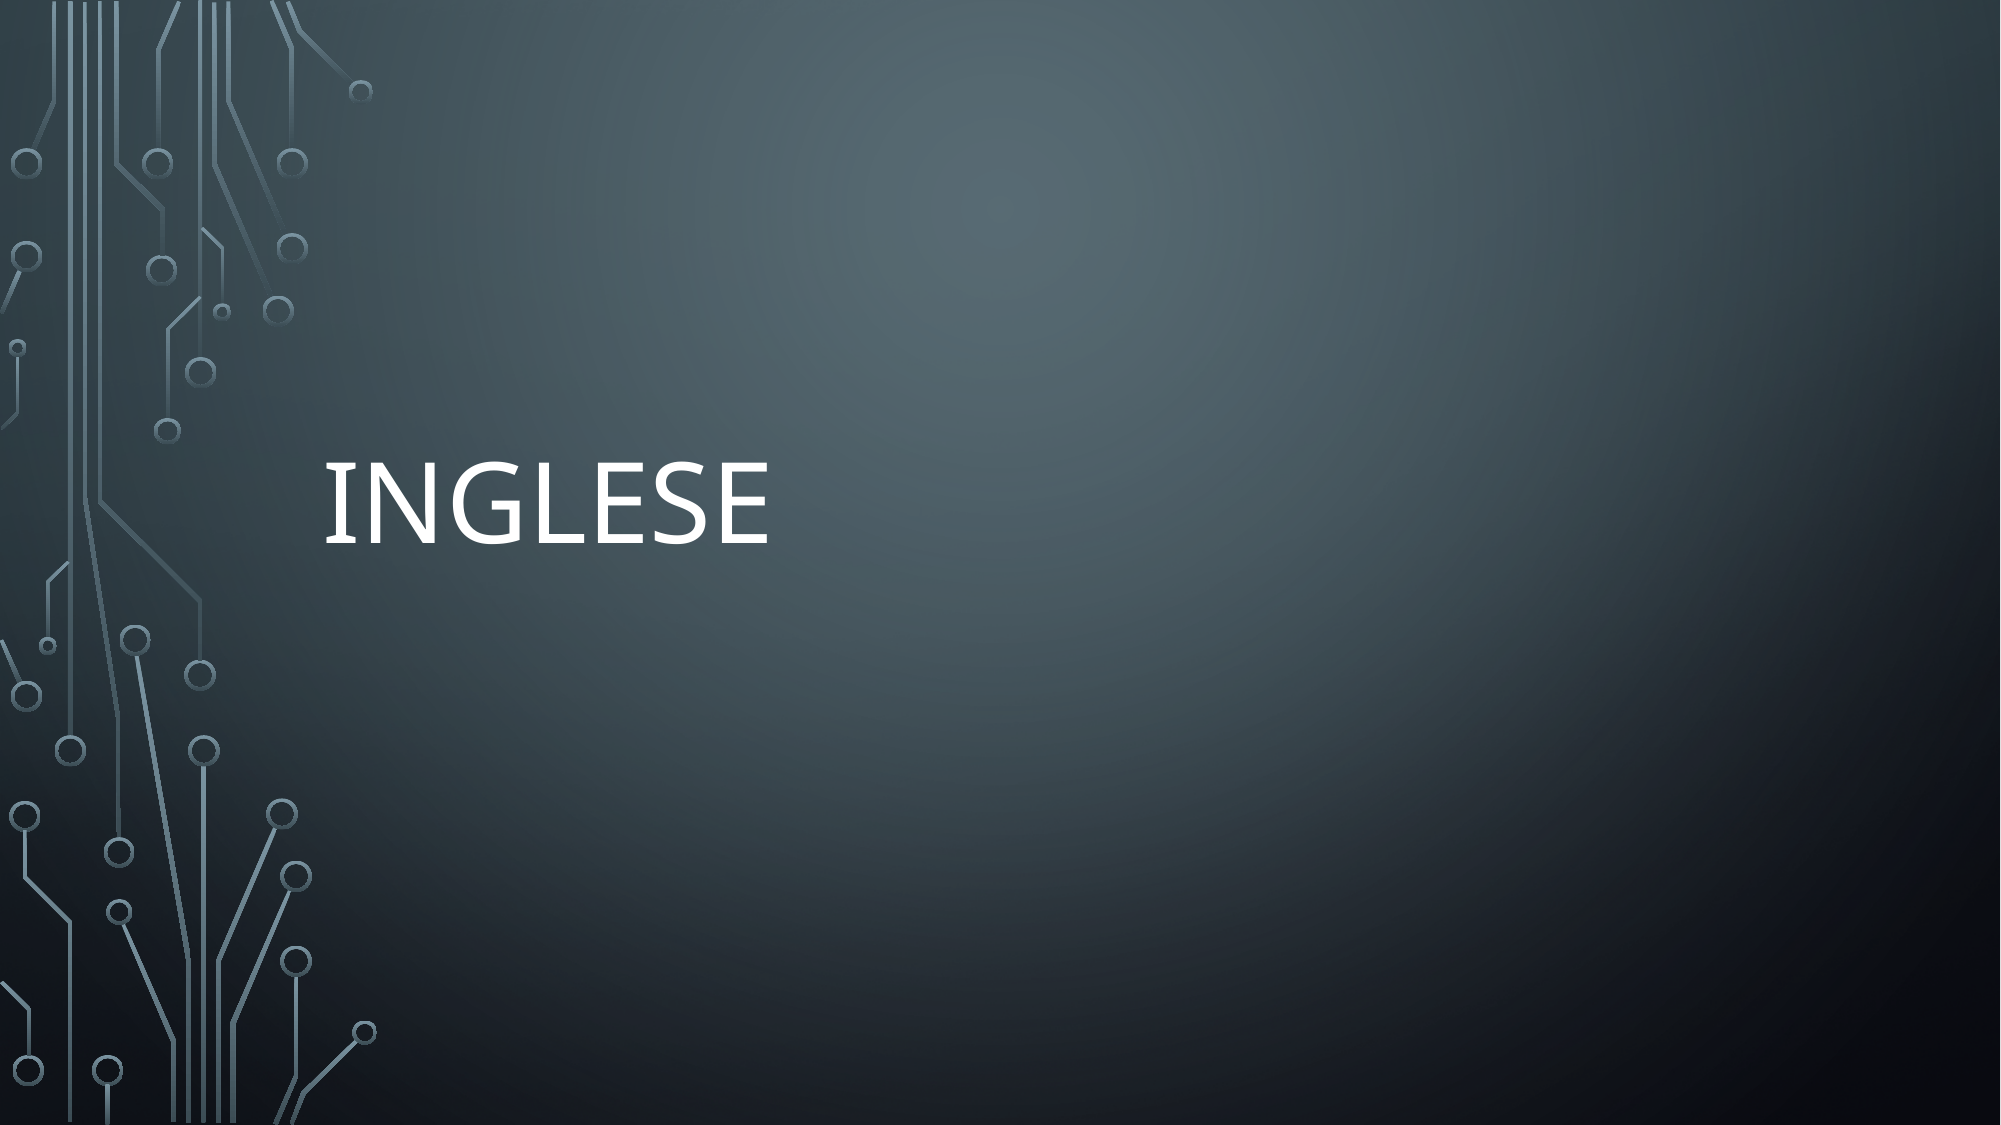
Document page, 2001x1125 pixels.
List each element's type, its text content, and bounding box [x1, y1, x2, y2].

title Inglese [307, 184, 1750, 576]
